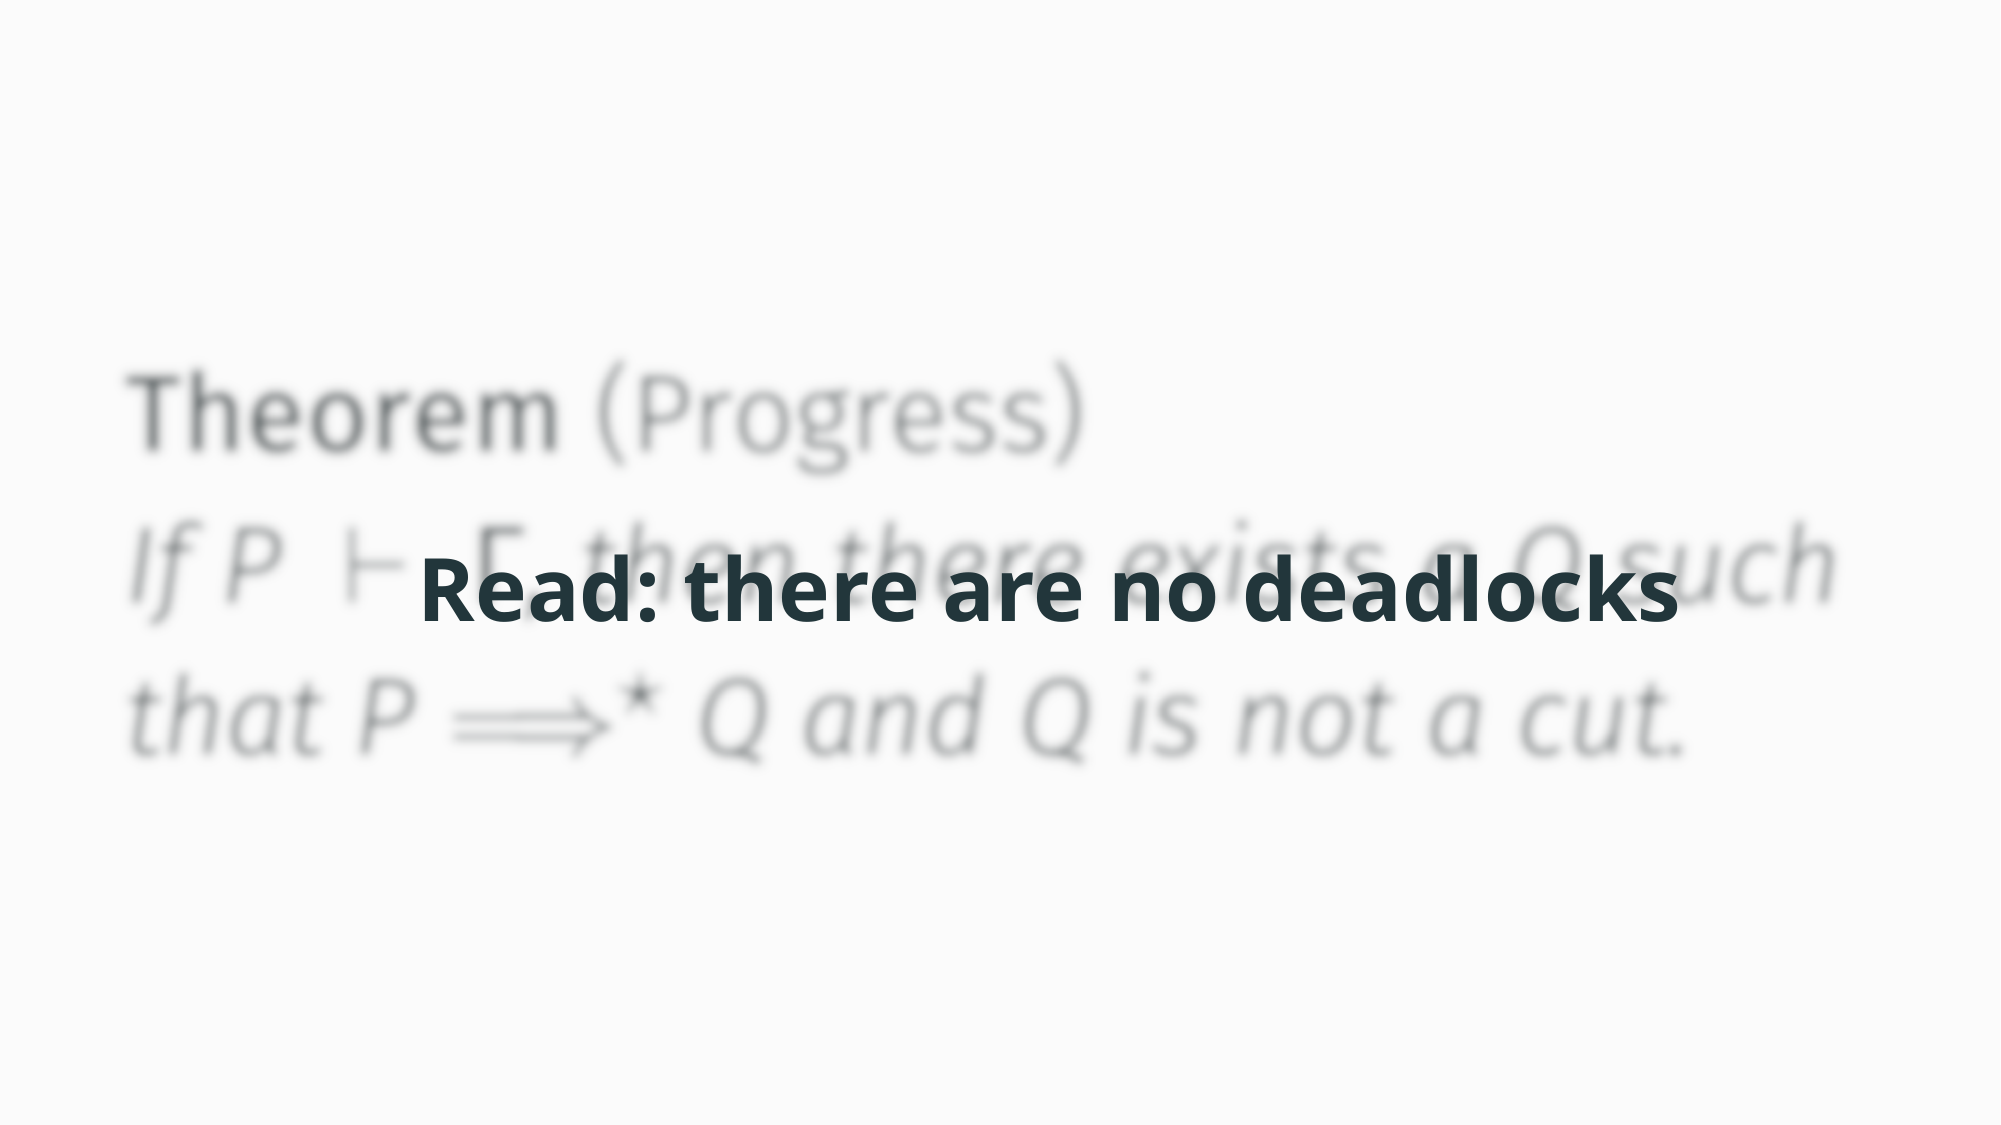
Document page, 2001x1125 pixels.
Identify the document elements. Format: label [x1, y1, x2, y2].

text_box [0, 0, 2000, 1125]
